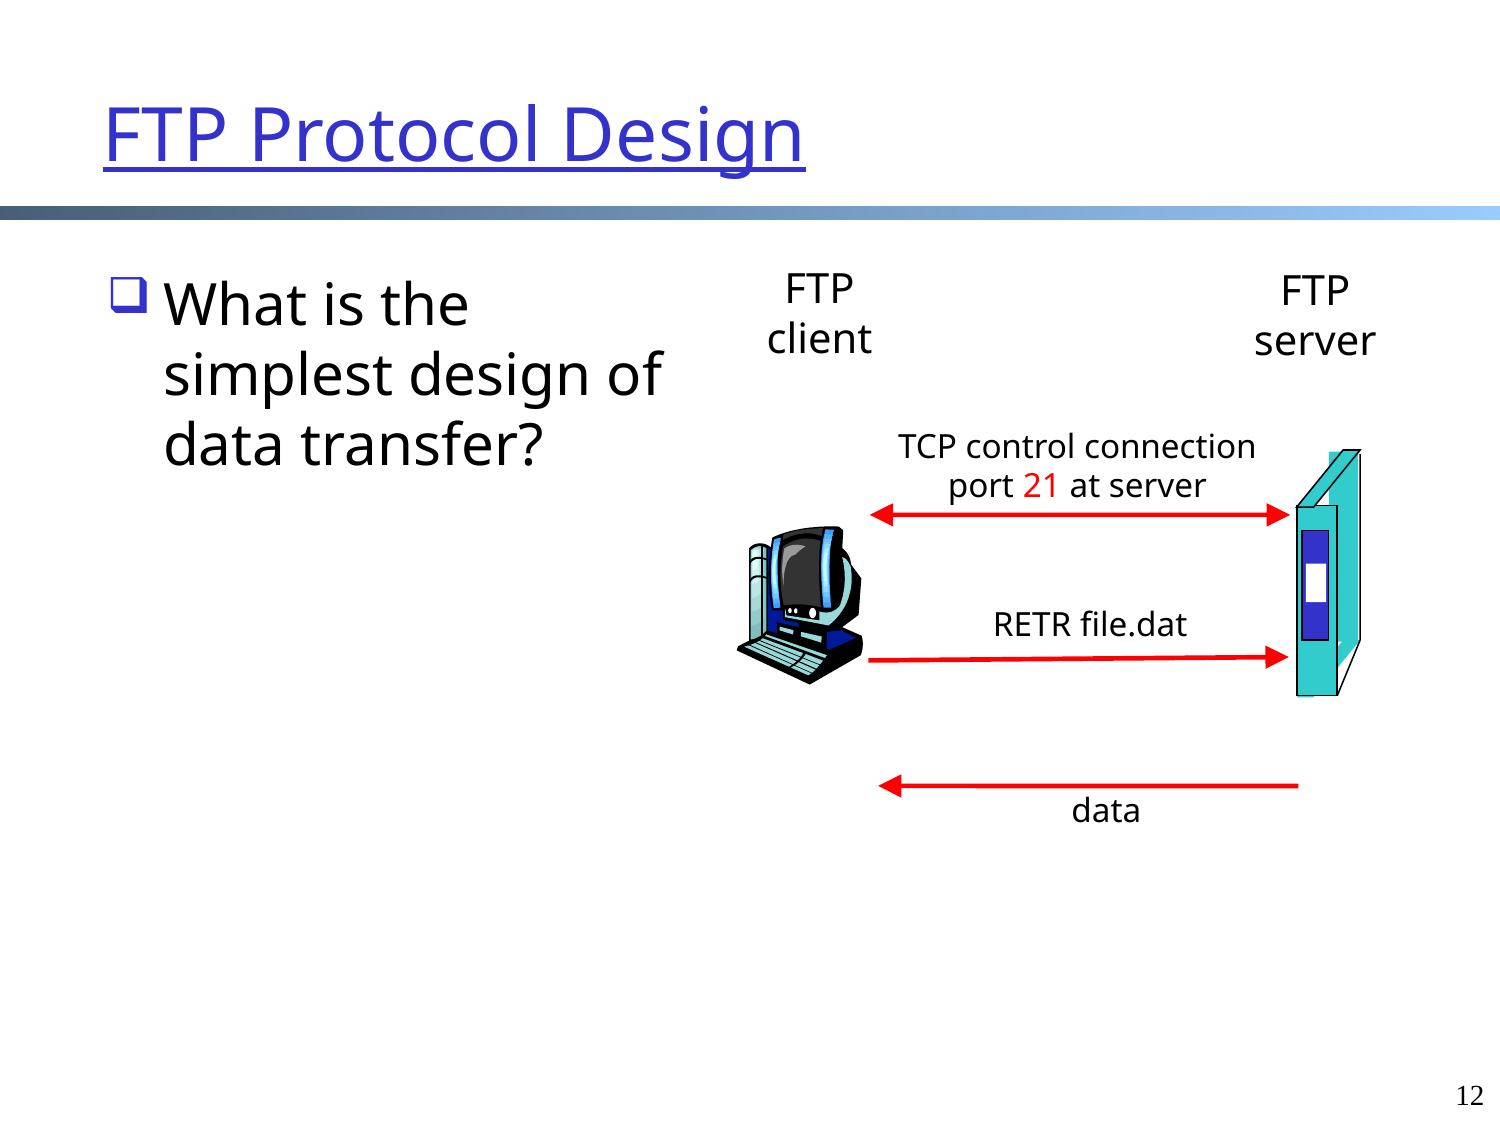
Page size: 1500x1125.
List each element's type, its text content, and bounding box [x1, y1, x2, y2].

text_box FTP client [751, 254, 888, 369]
slide_number 12 [1424, 1068, 1500, 1125]
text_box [877, 781, 1305, 838]
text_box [868, 595, 1289, 661]
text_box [1296, 449, 1361, 698]
title FTP Protocol Design [87, 37, 1363, 225]
list What is the simplest design of data transfer? [91, 259, 1316, 677]
text_box [869, 507, 1291, 526]
text_box TCP control connection port 21 at server [879, 417, 1276, 512]
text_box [736, 524, 866, 685]
text_box FTP server [1239, 256, 1392, 371]
